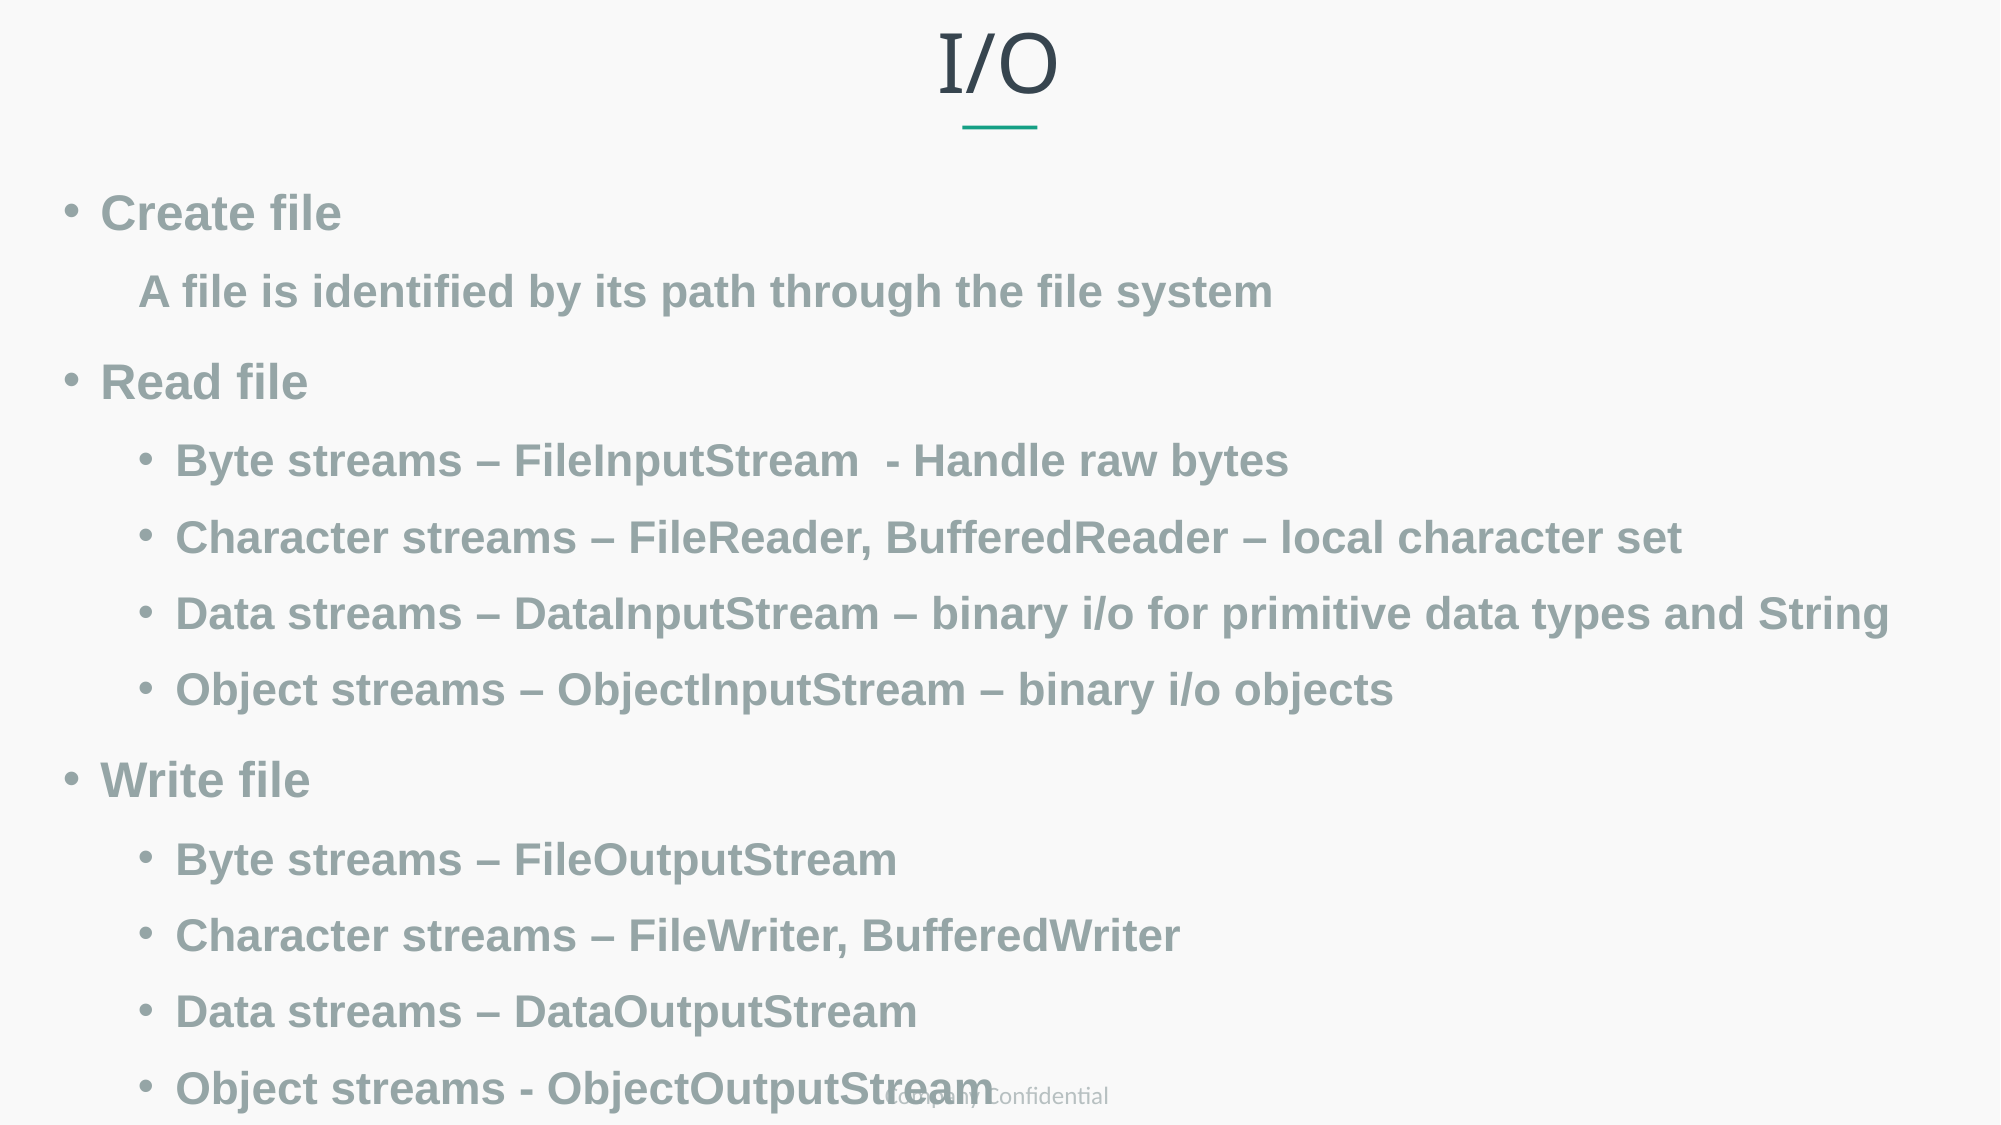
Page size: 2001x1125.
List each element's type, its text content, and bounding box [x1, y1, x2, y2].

text_box Create file A file is identified by its path through the file system Read file Byte streams – FileInputStream - Handle raw bytes Character streams – FileReader, BufferedReader – local character set Data streams – DataInputStream – binary i/o for primitive data types and String Object streams – ObjectInputStream – binary i/o objects Write file Byte streams – FileOutputStream Character streams – FileWriter, BufferedWriter Data streams – DataOutputStream Object streams - ObjectOutputStream [47, 160, 1967, 1080]
text_box [960, 123, 1039, 131]
text_box [22, 135, 1942, 1055]
footer Company Confidential [762, 1080, 1238, 1125]
text_box I/O [517, 2, 1483, 118]
